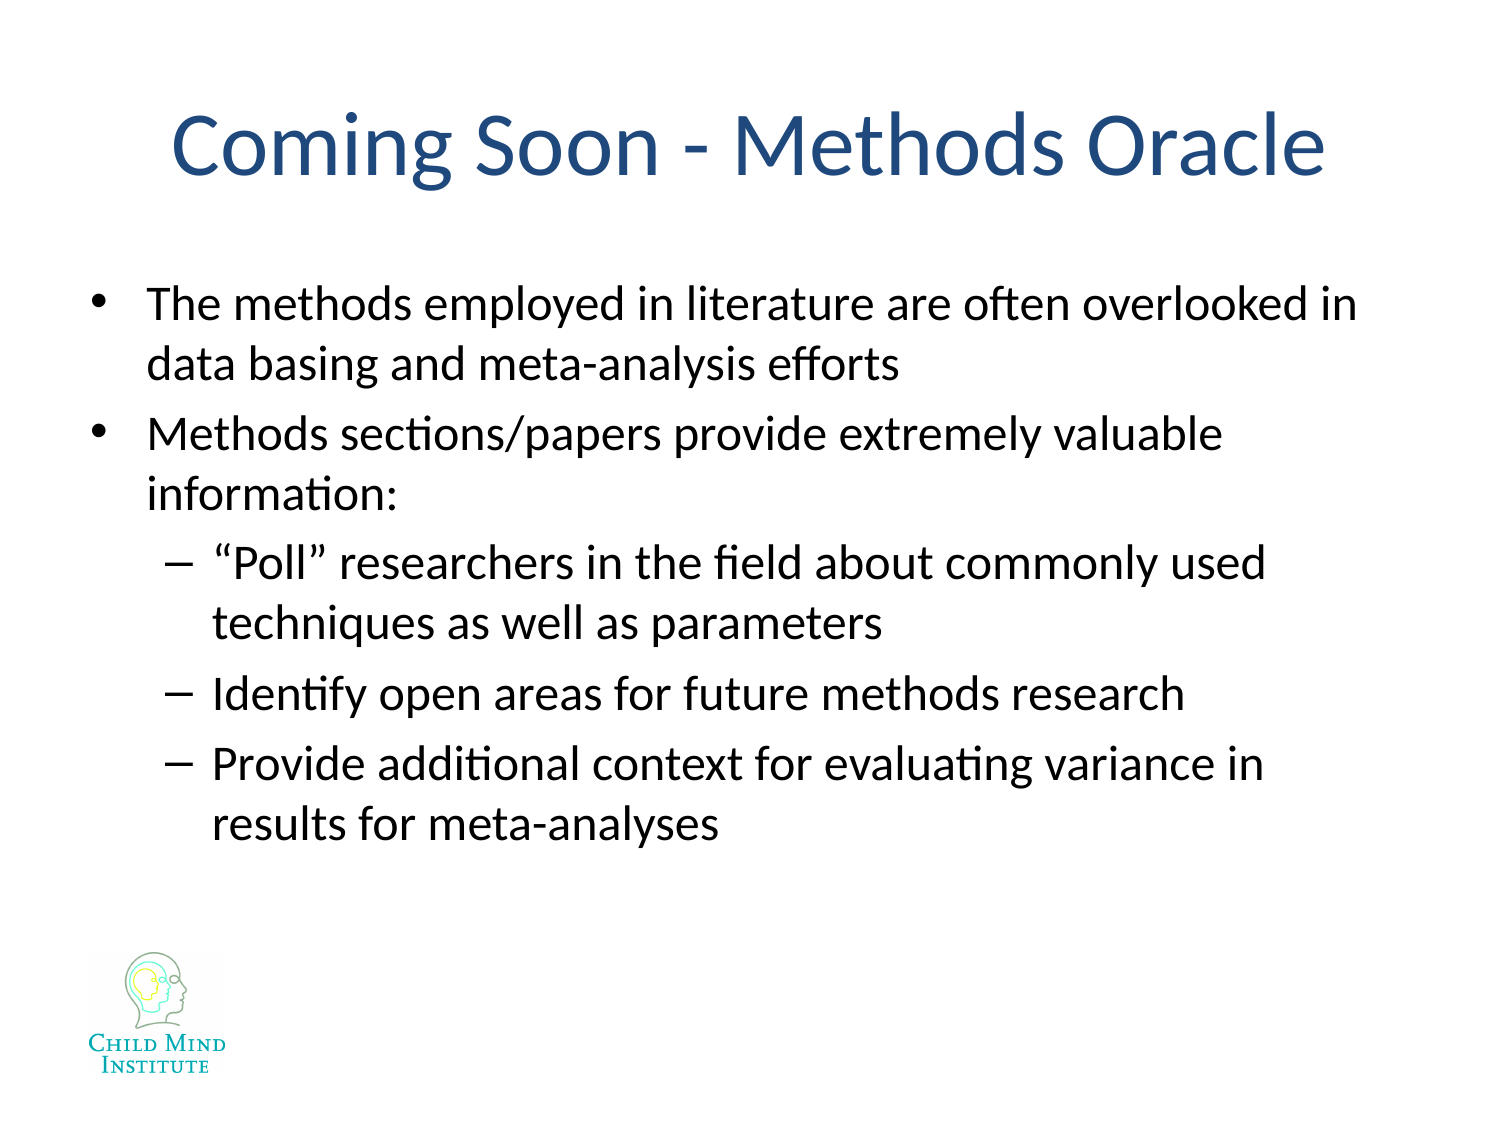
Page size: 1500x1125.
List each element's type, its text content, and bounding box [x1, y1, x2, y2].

list The methods employed in literature are often overlooked in data basing and meta-analysis efforts Methods sections/papers provide extremely valuable information: “Poll” researchers in the field about commonly used techniques as well as parameters Identify open areas for future methods research Provide additional context for evaluating variance in results for meta-analyses [75, 262, 1425, 904]
title Coming Soon - Methods Oracle [75, 45, 1425, 233]
picture [89, 952, 225, 1073]
